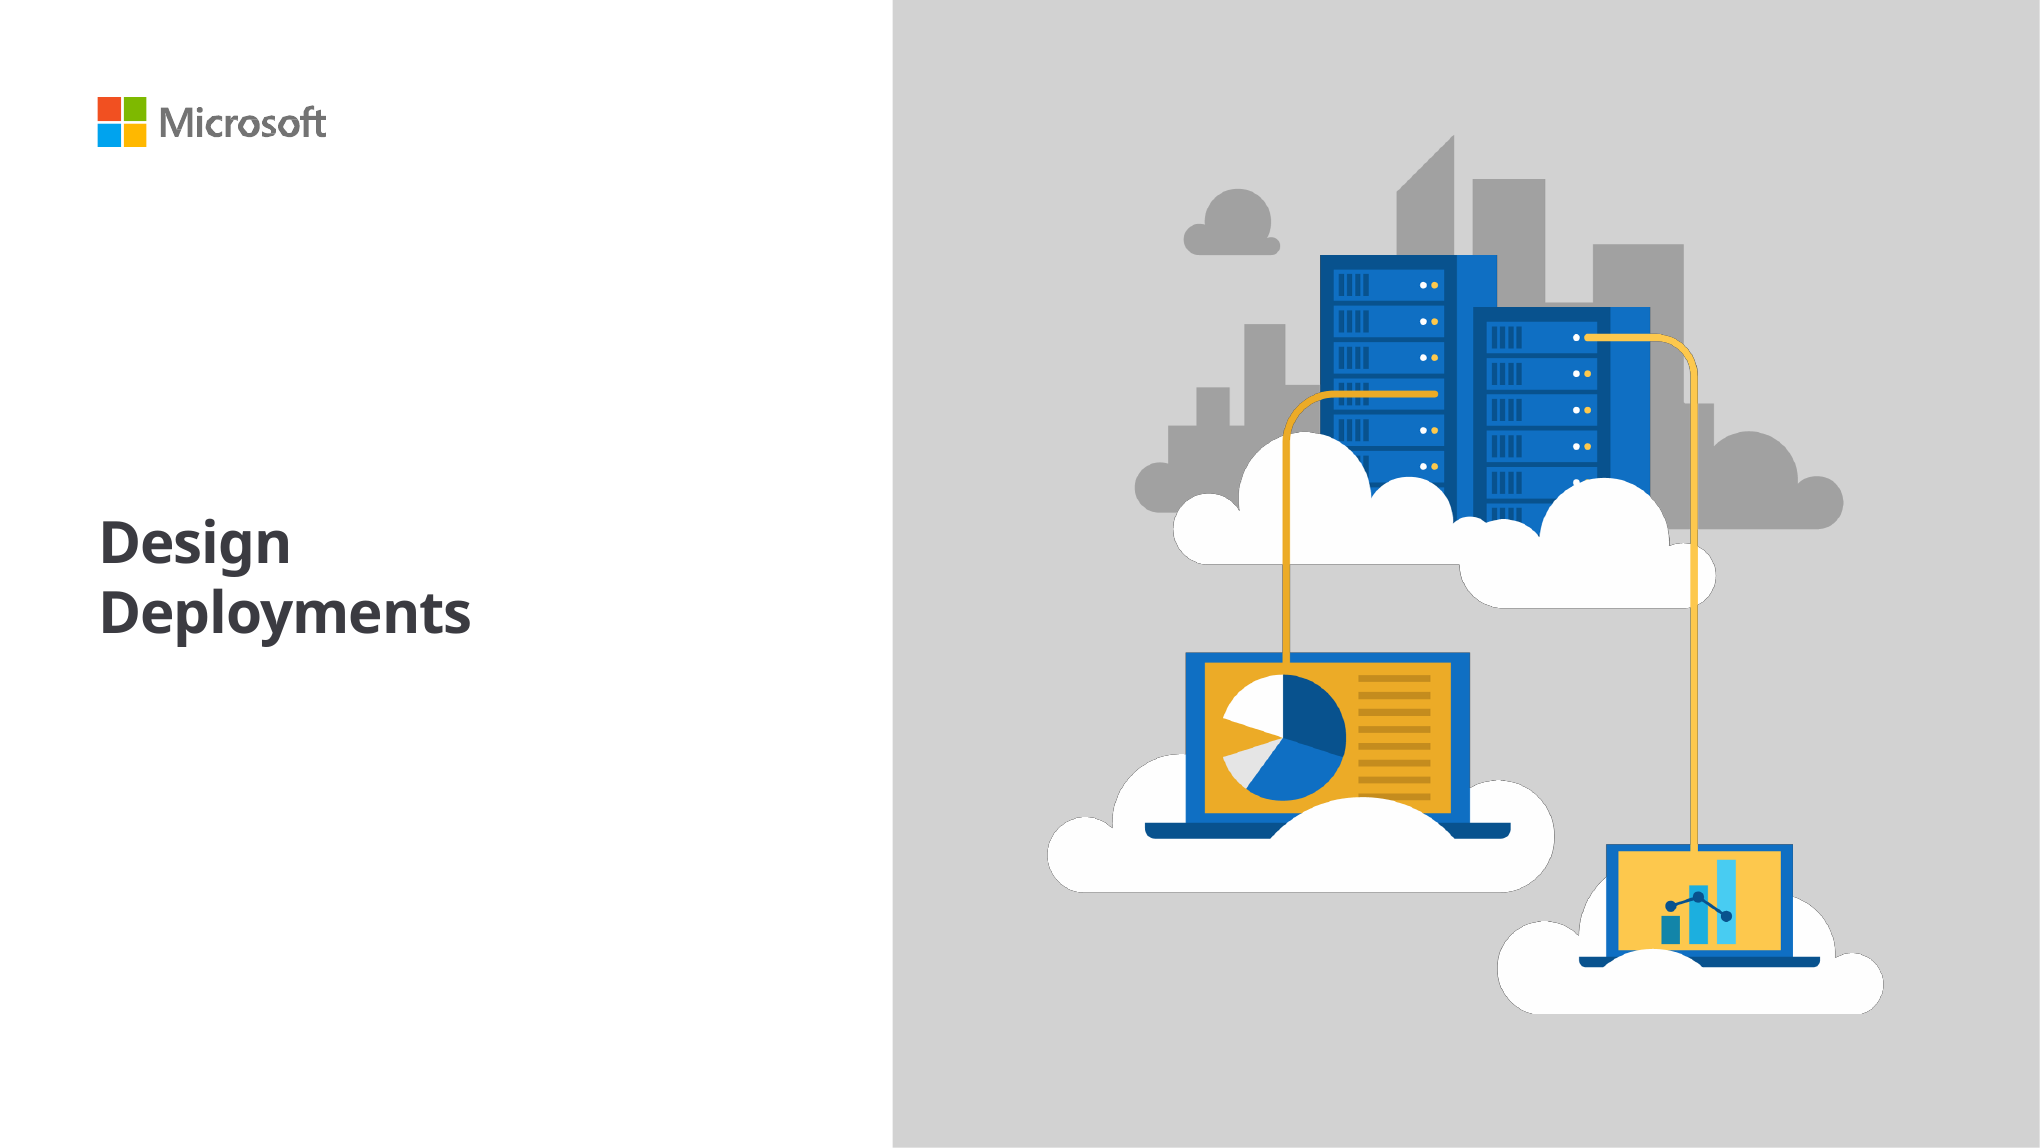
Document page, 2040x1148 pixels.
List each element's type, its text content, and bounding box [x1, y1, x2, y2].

picture [97, 97, 147, 147]
title Design Deployments [96, 502, 633, 697]
picture [1045, 133, 1887, 1014]
